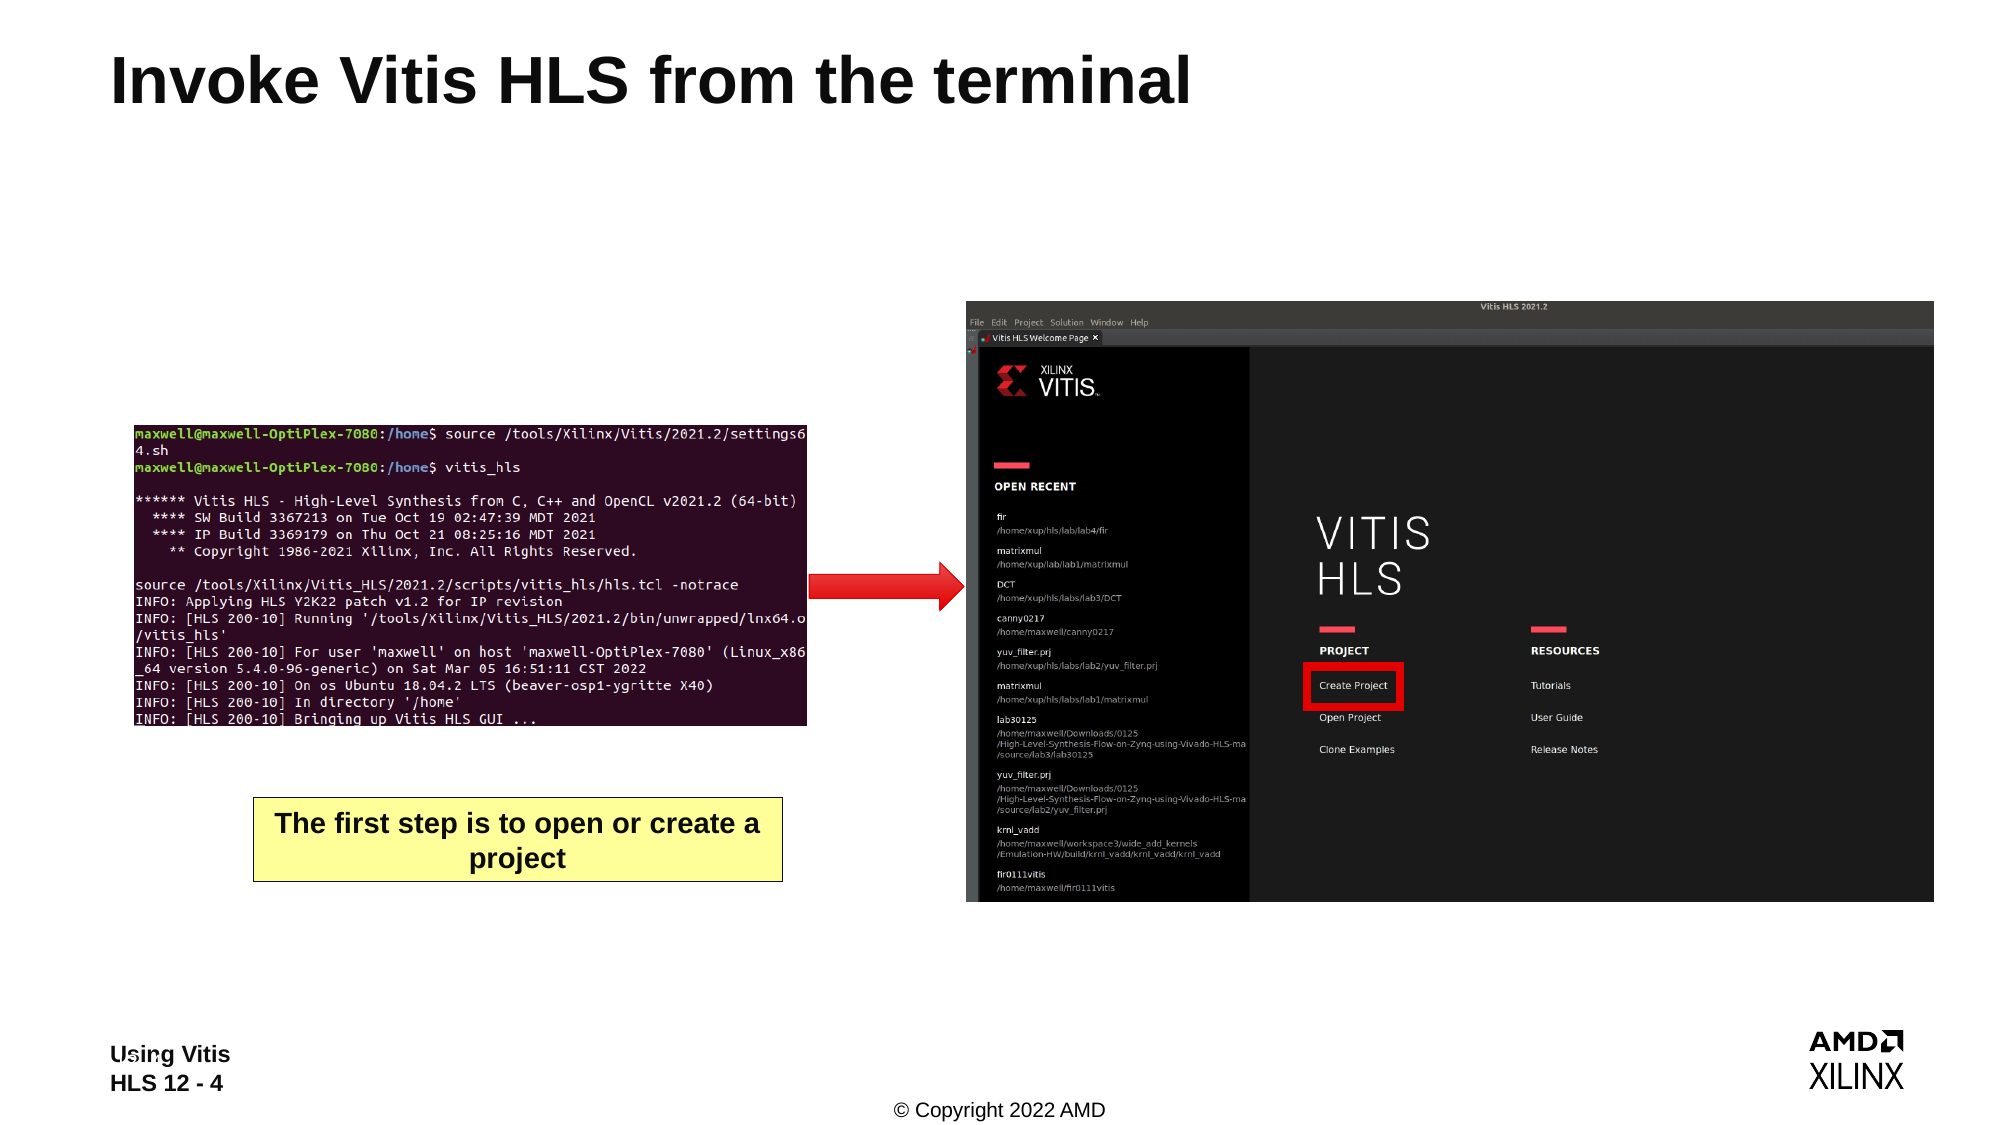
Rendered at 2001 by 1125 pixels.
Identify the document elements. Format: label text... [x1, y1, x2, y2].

picture [1809, 1030, 1904, 1089]
text_box [808, 561, 965, 612]
text_box The first step is to open or create a project [253, 797, 783, 882]
slide_number Using Vitis HLS 12 - 4 [95, 1037, 255, 1098]
title Invoke Vitis HLS from the terminal [95, 38, 1905, 199]
text_box 12- 4 [100, 1041, 284, 1082]
picture [134, 425, 807, 726]
picture [966, 301, 1934, 902]
